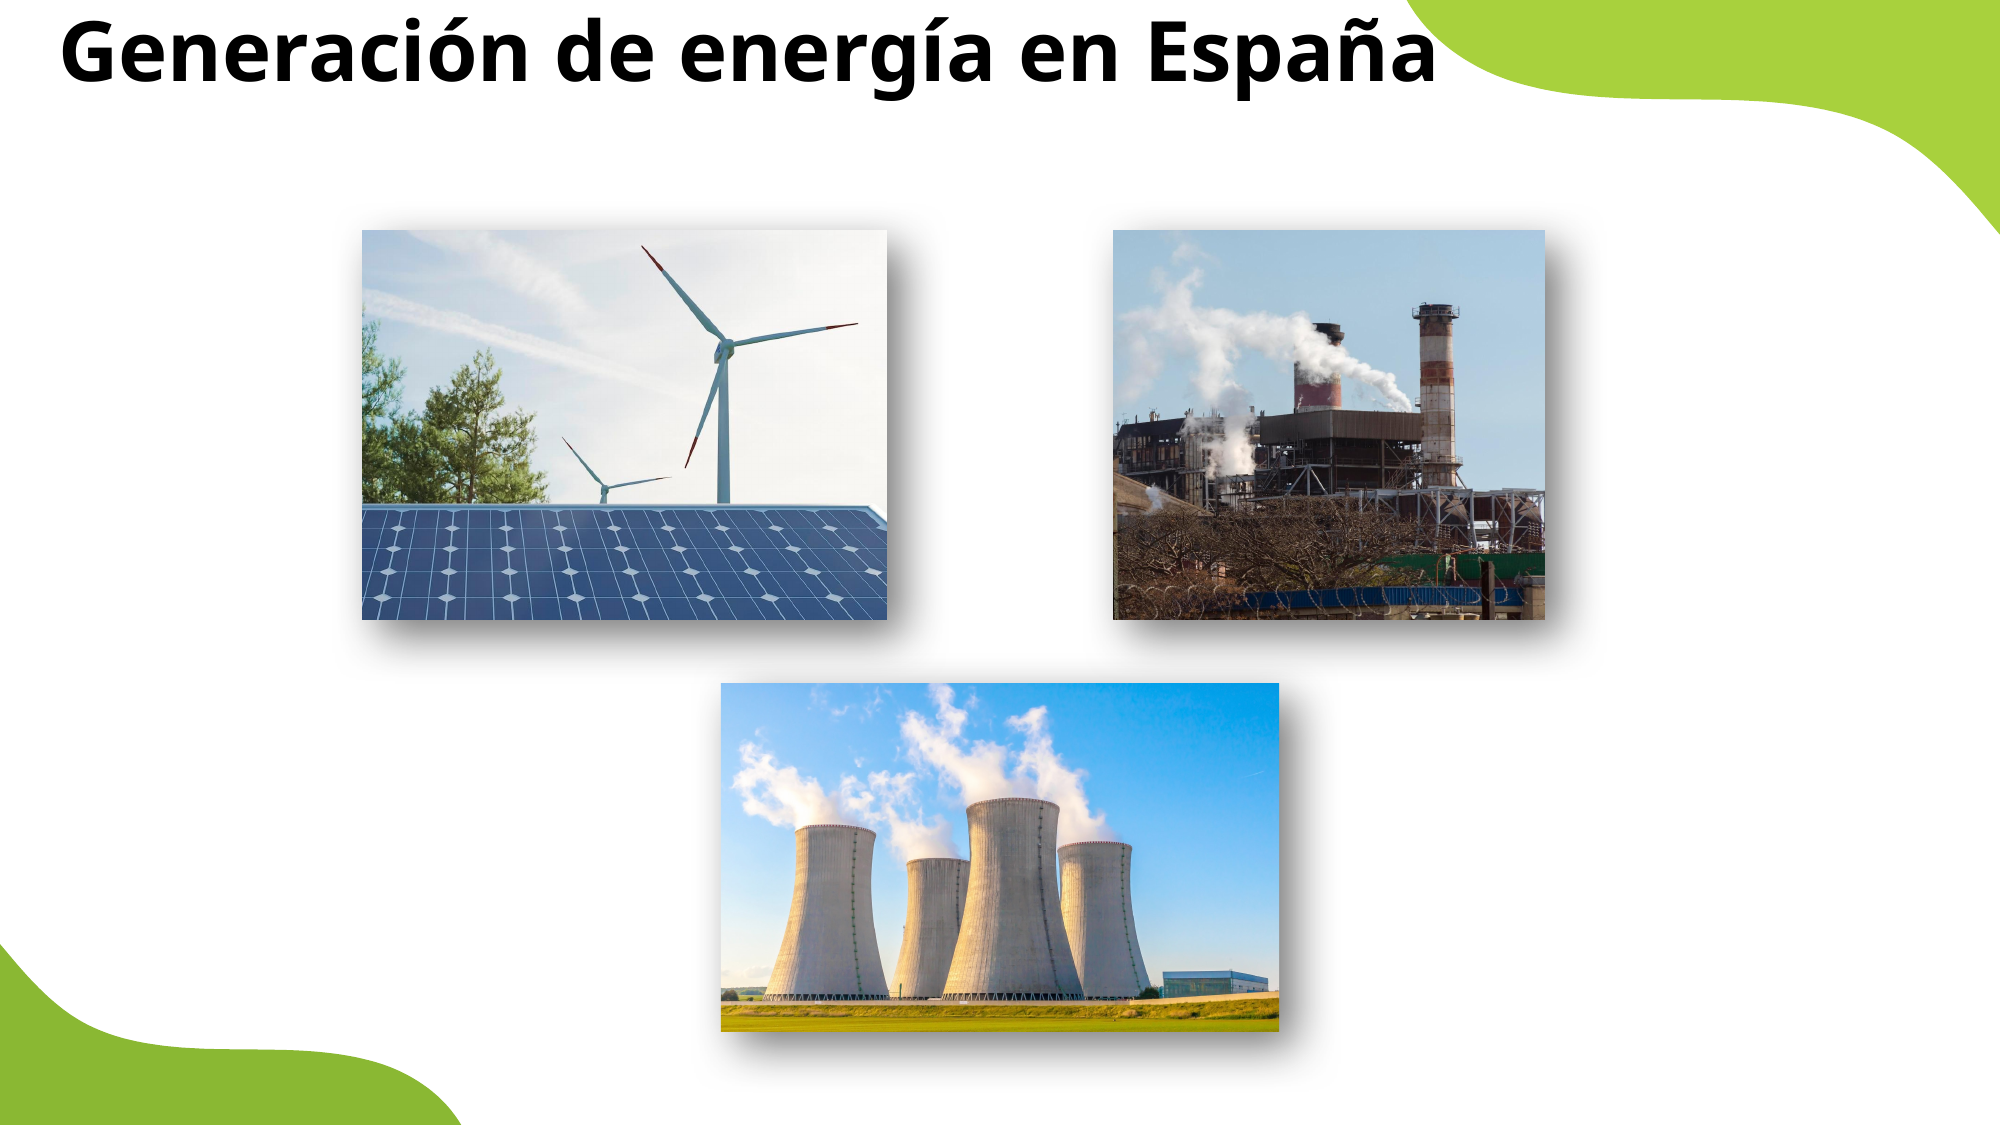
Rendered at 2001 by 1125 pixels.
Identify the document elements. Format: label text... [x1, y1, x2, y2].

picture [362, 230, 887, 620]
title Generación de energía en España [0, 0, 1545, 109]
picture [1112, 230, 1545, 620]
picture [720, 683, 1280, 1032]
